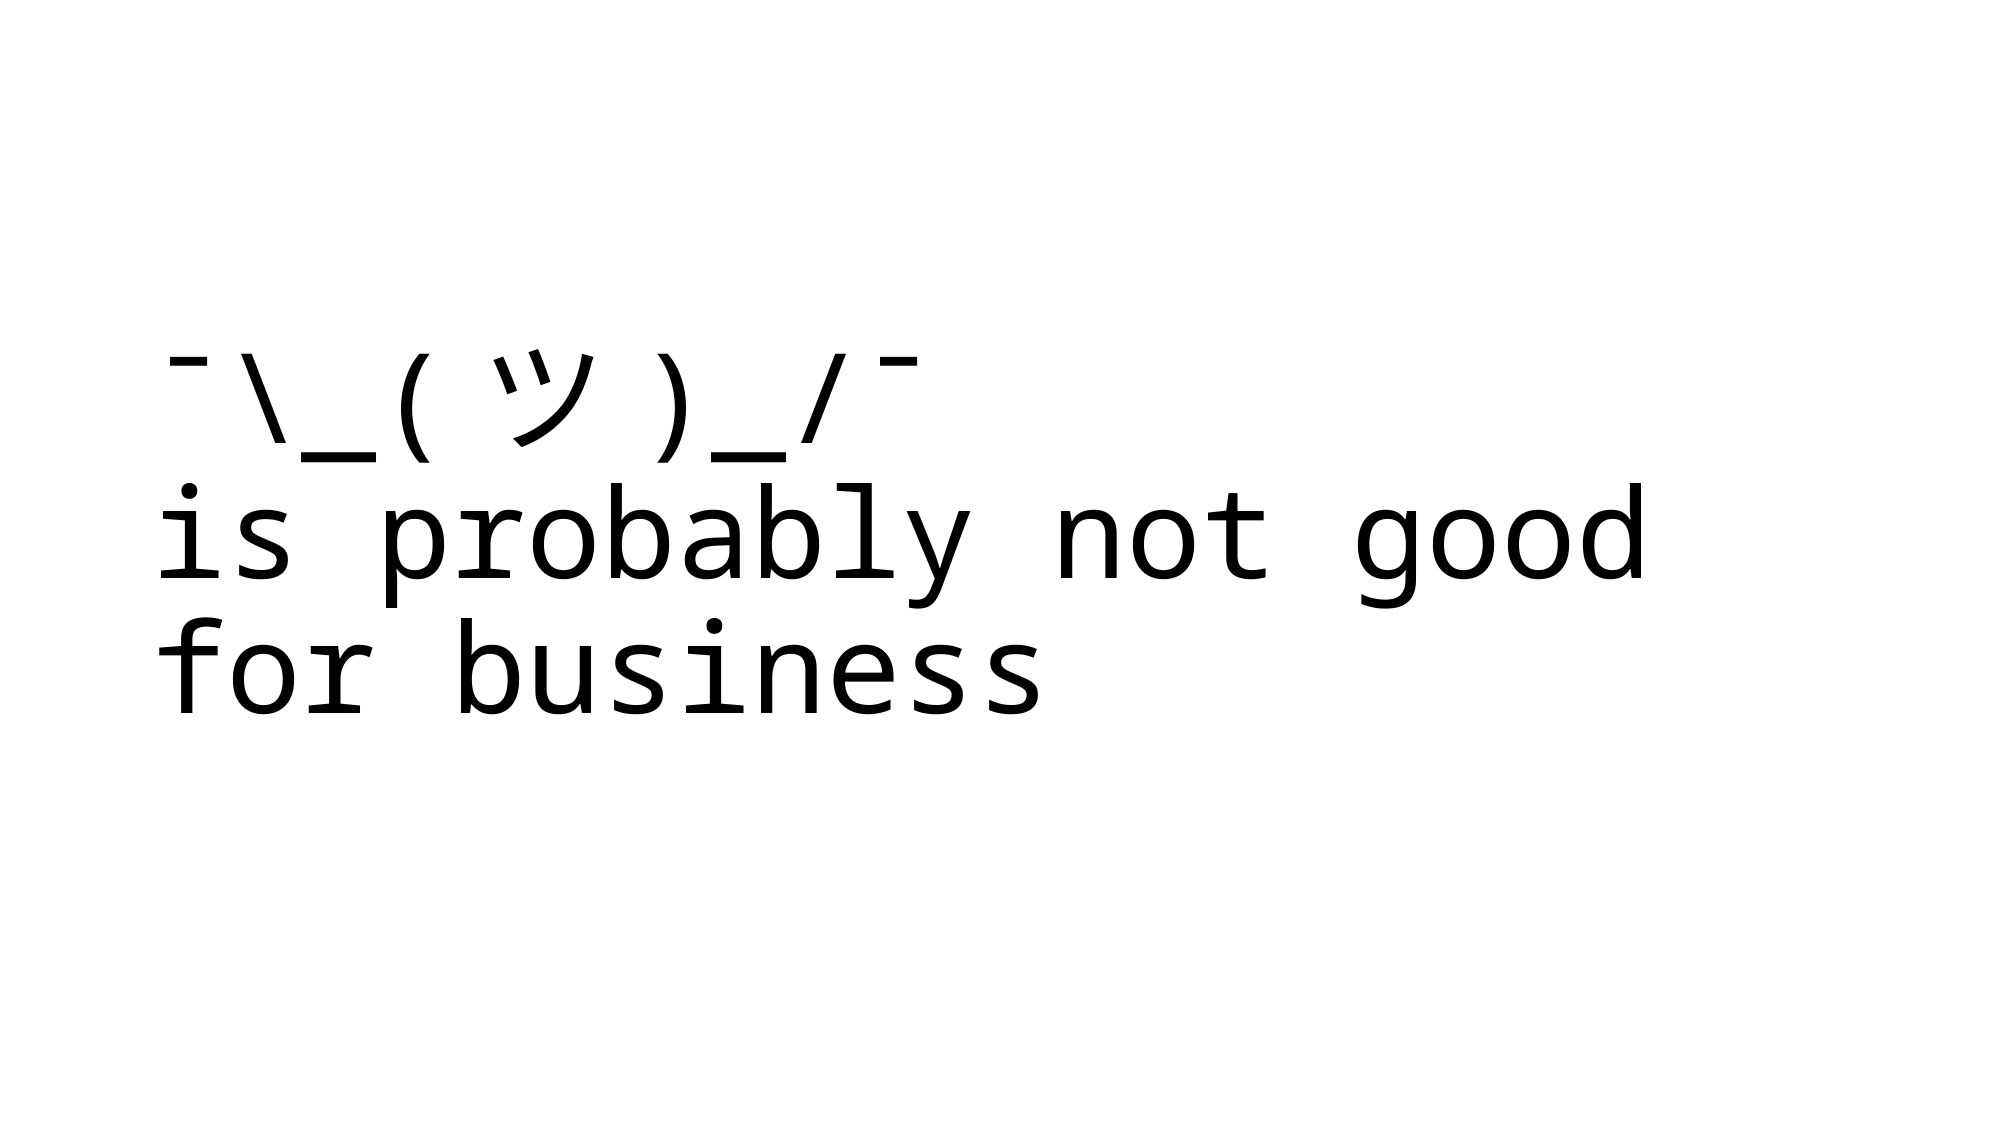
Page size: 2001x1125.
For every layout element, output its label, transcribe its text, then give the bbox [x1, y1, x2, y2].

title ¯\_(ツ)_/¯ is probably not good for business [136, 280, 1862, 749]
